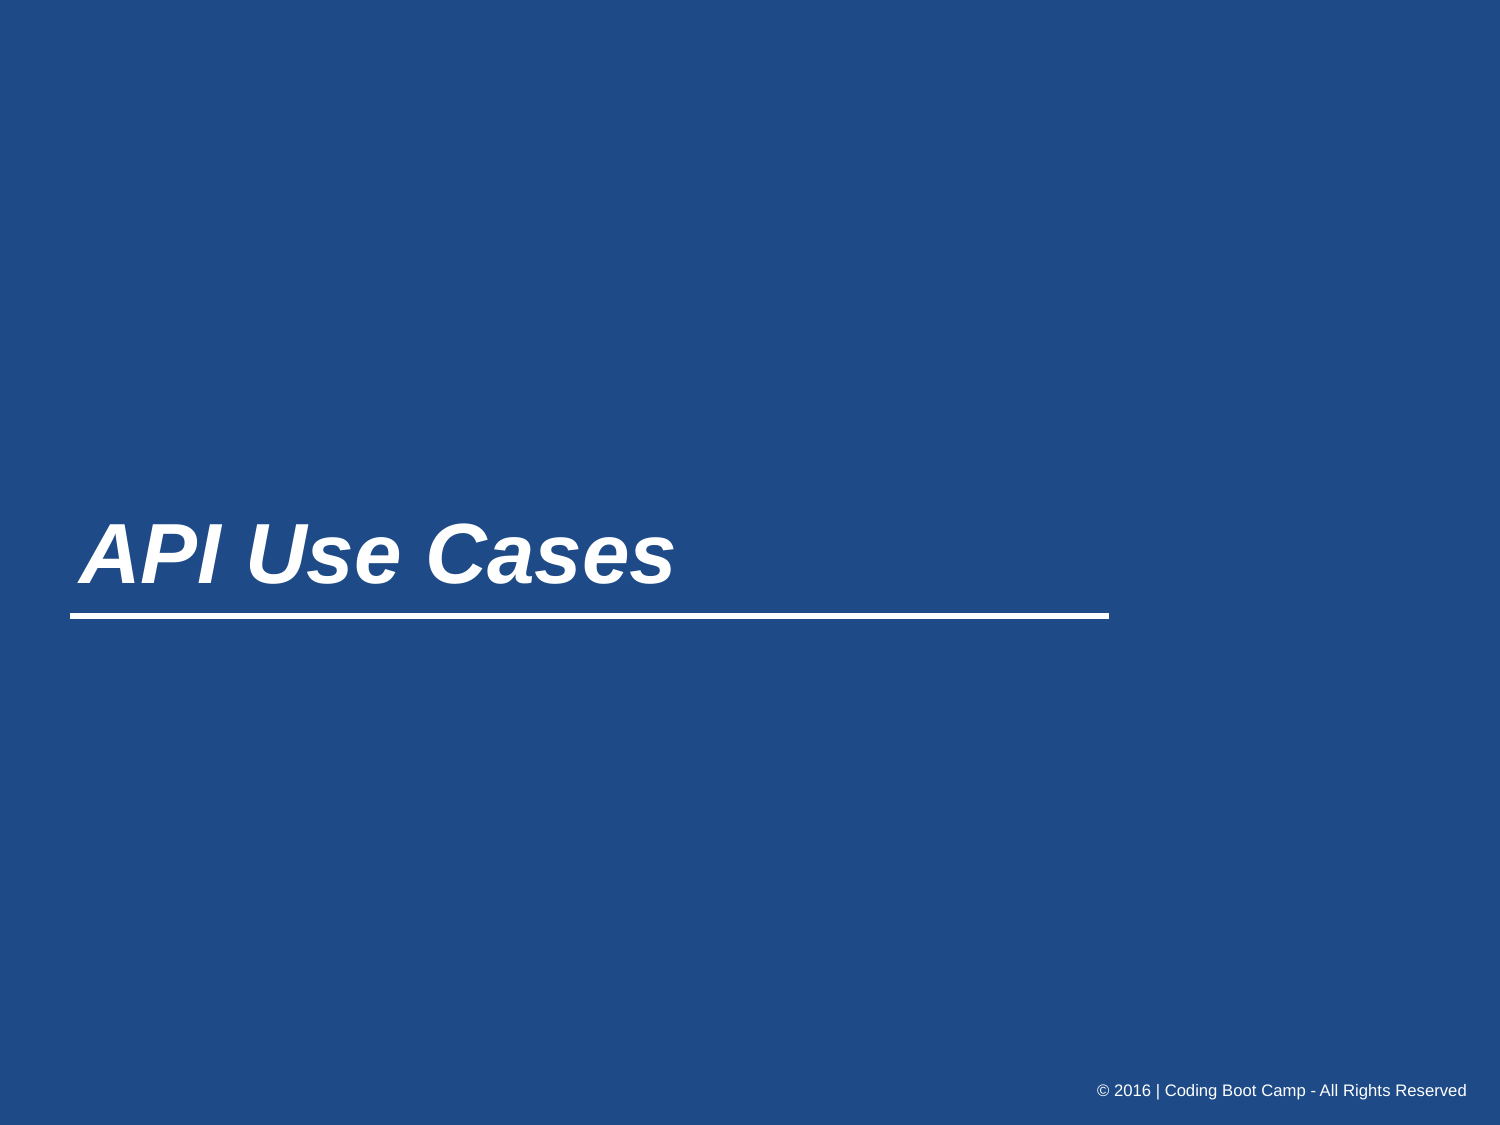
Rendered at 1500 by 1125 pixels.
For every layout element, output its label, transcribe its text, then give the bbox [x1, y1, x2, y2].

title API Use Cases [64, 484, 1415, 628]
